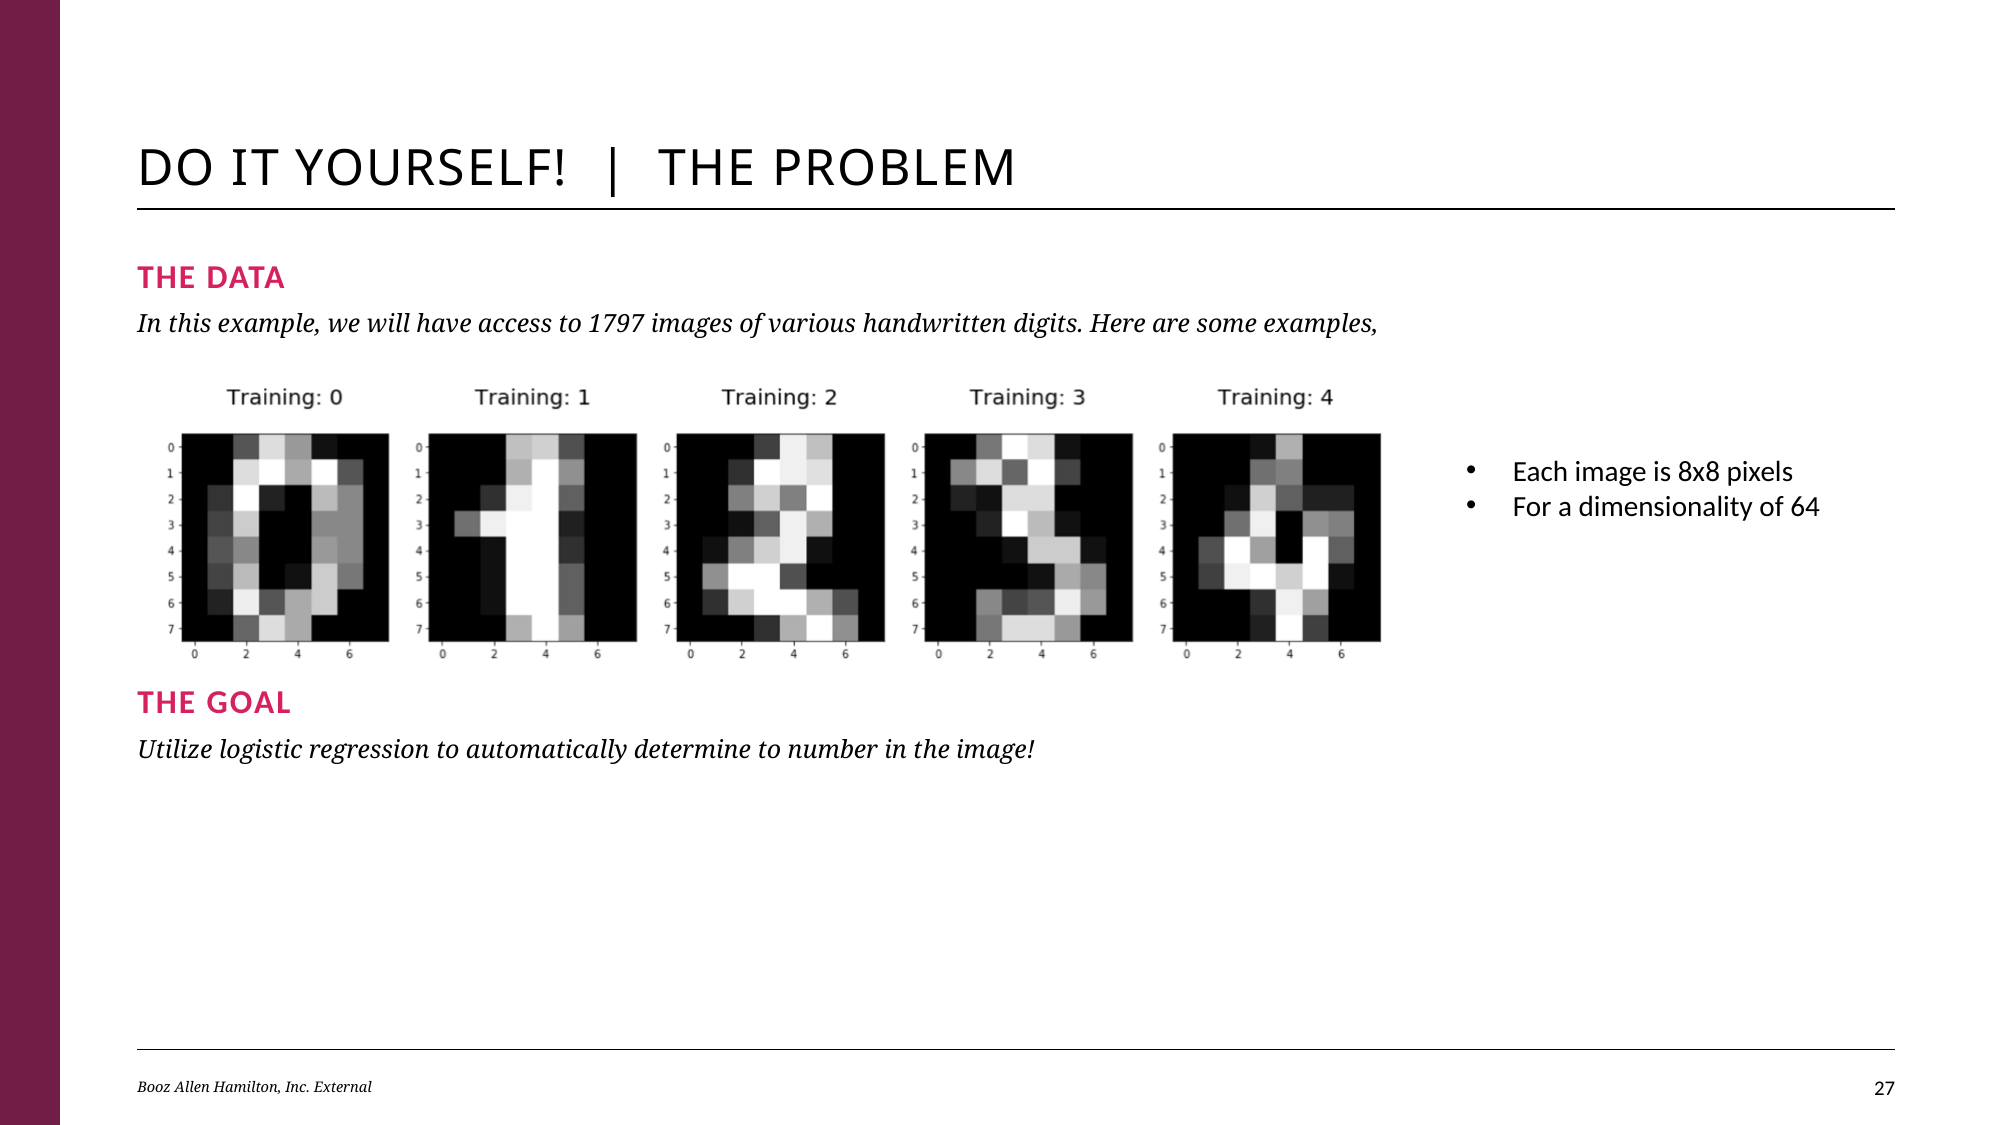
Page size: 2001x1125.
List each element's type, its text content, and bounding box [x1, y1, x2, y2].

text_box The Goal Utilize logistic regression to automatically determine to number in the image! [137, 680, 1416, 963]
footer Booz Allen Hamilton, Inc. External [137, 1049, 949, 1125]
text_box Each image is 8x8 pixels For a dimensionality of 64 [1451, 444, 1896, 530]
title Do it yourself! | The Problem [137, 34, 1896, 196]
picture [148, 380, 1405, 681]
list The Data In this example, we will have access to 1797 images of various handwritten digits. Here are some examples, [137, 254, 1416, 537]
slide_number 26 [1819, 1050, 1896, 1125]
